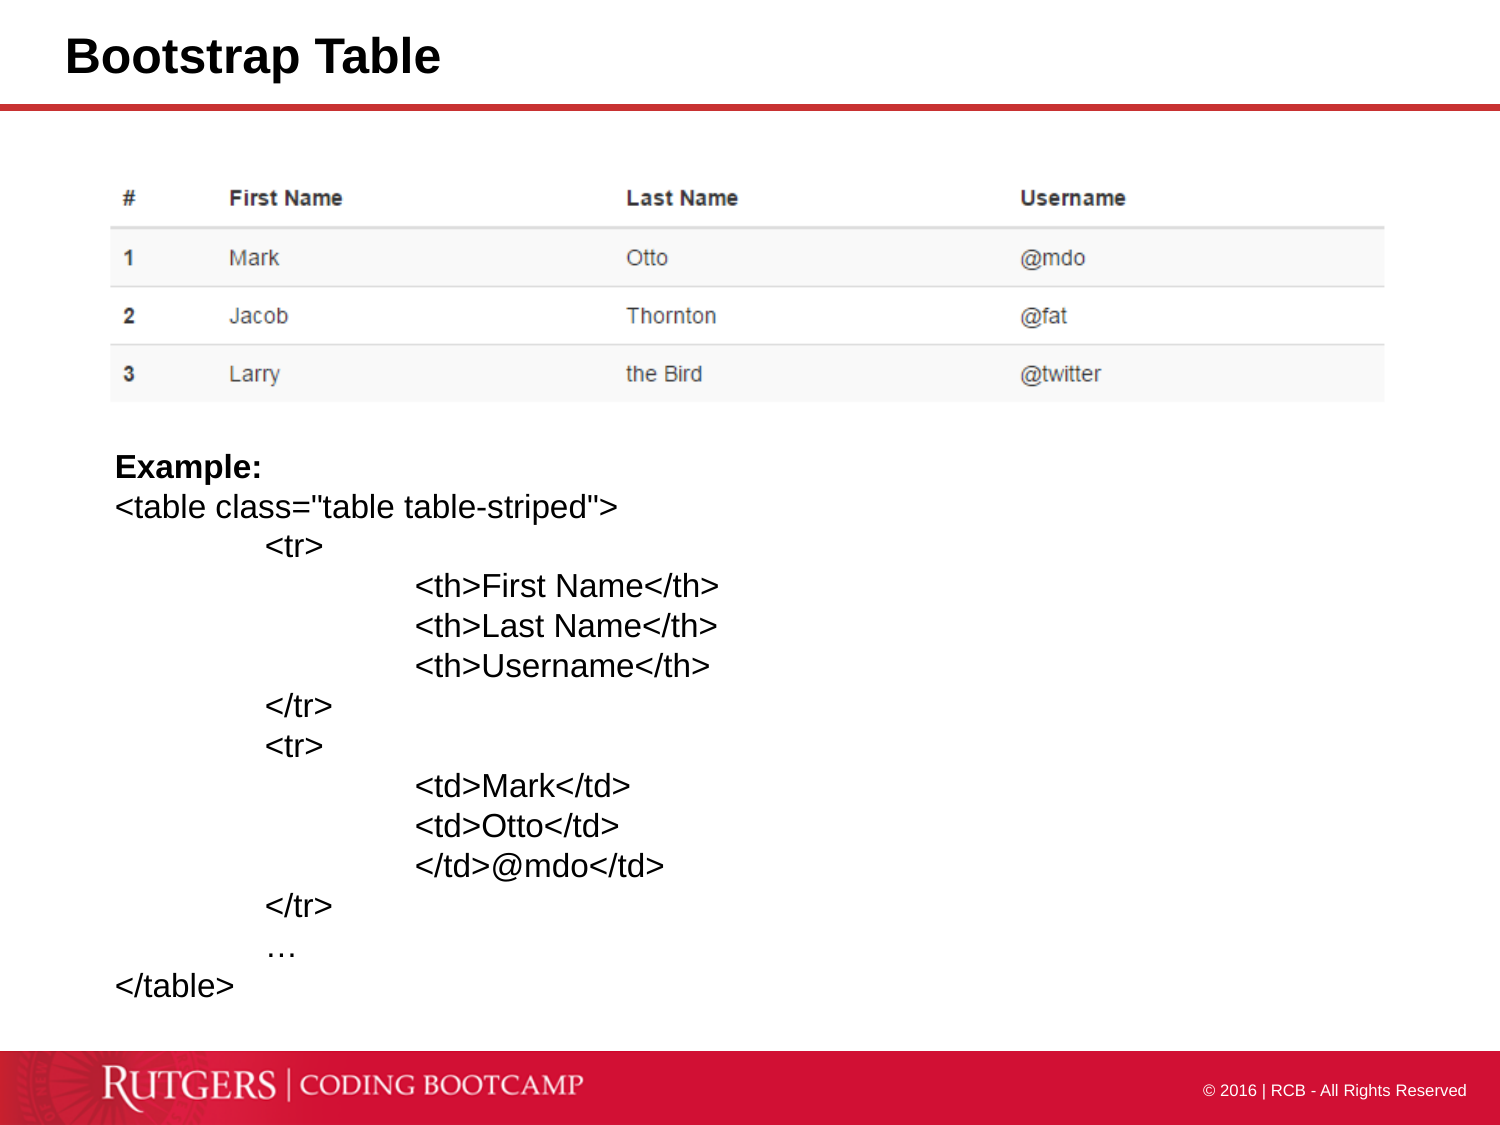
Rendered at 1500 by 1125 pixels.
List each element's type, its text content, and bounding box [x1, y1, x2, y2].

text_box [648, 1049, 1500, 1125]
picture [0, 1051, 651, 1125]
text_box [0, 0, 1500, 104]
text_box Example: <table class="table table-striped"> <tr> <th>First Name</th> <th>Last Name</th> <th>Username</th> </tr> <tr> <td>Mark</td> <td>Otto</td> </td>@mdo</td> </tr> … </table> [99, 437, 1250, 1012]
picture [94, 162, 1405, 421]
text_box © 2016 | RCB - All Rights Reserved [1024, 1072, 1483, 1108]
text_box Bootstrap Table [49, 16, 888, 91]
